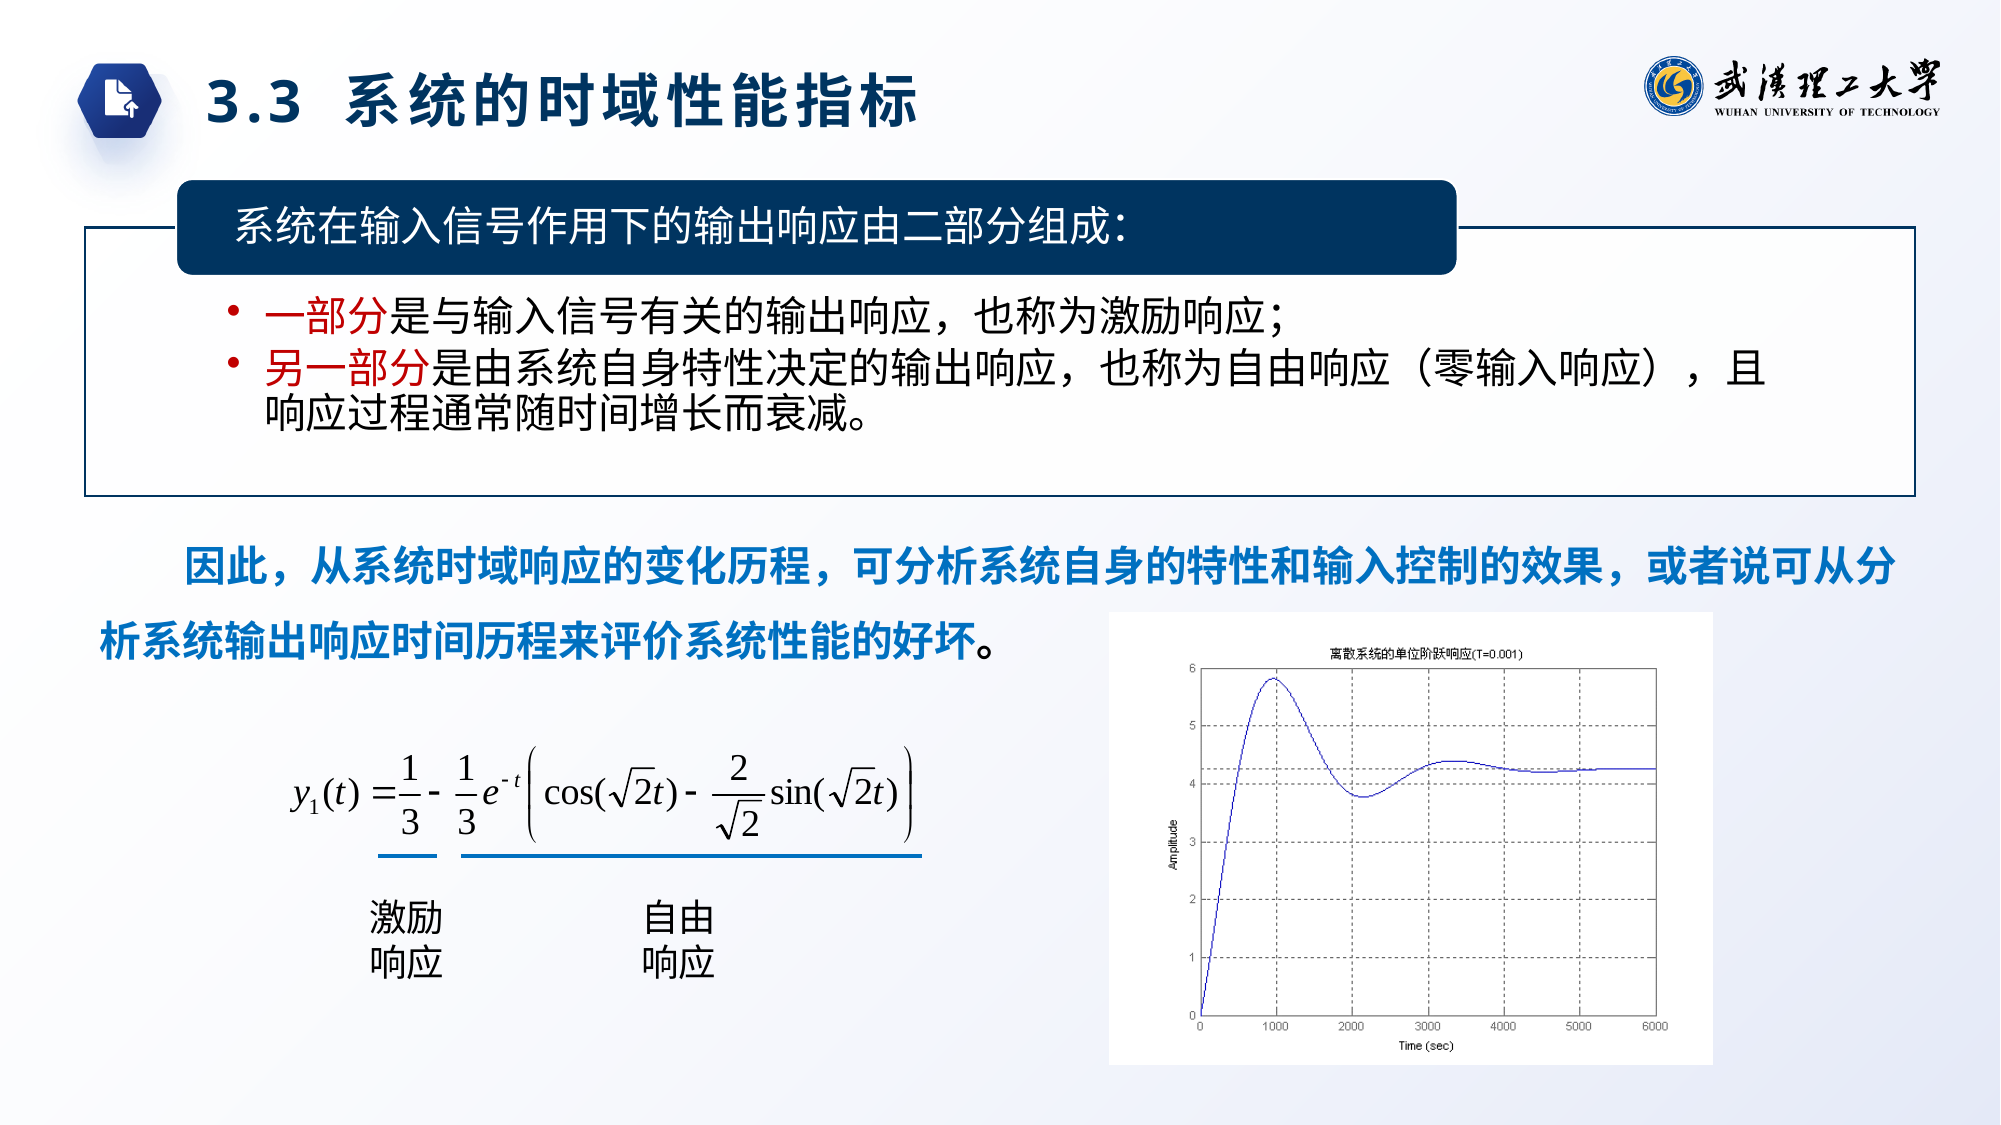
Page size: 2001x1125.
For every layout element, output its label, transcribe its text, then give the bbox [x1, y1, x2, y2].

text_box 激励响应 [354, 886, 462, 991]
picture [0, 0, 2000, 1125]
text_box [84, 178, 1916, 497]
text_box 自由响应 [626, 886, 733, 991]
text_box 因此，从系统时域响应的变化历程，可分析系统自身的特性和输入控制的效果，或者说可从分析系统输出响应时间历程来评价系统性能的好坏。 [84, 507, 1932, 673]
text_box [283, 737, 922, 853]
list 3.3 系统的时域性能指标 [191, 56, 1624, 143]
